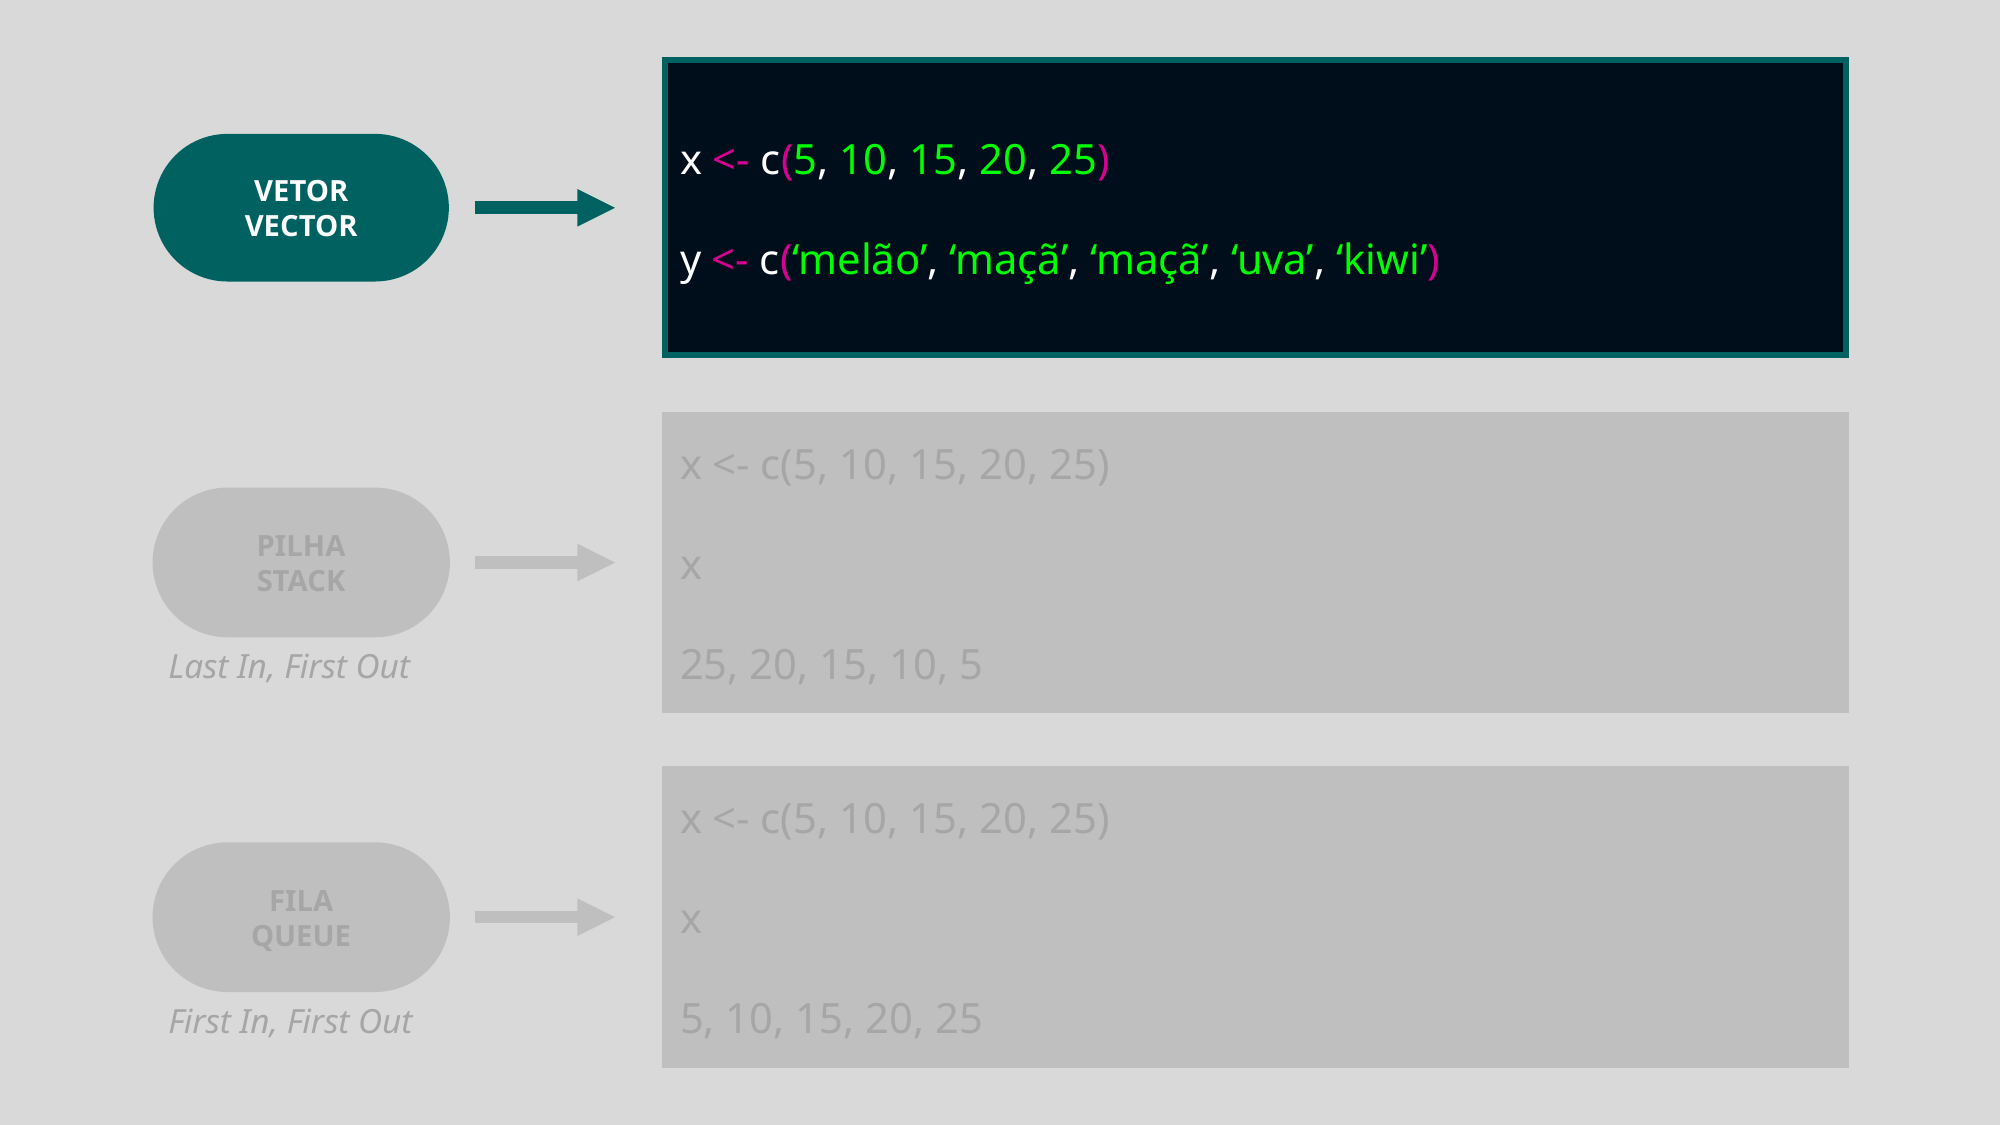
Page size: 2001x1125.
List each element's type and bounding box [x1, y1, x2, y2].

text_box [153, 60, 1847, 356]
text_box [153, 769, 1847, 1065]
text_box [153, 414, 1847, 711]
